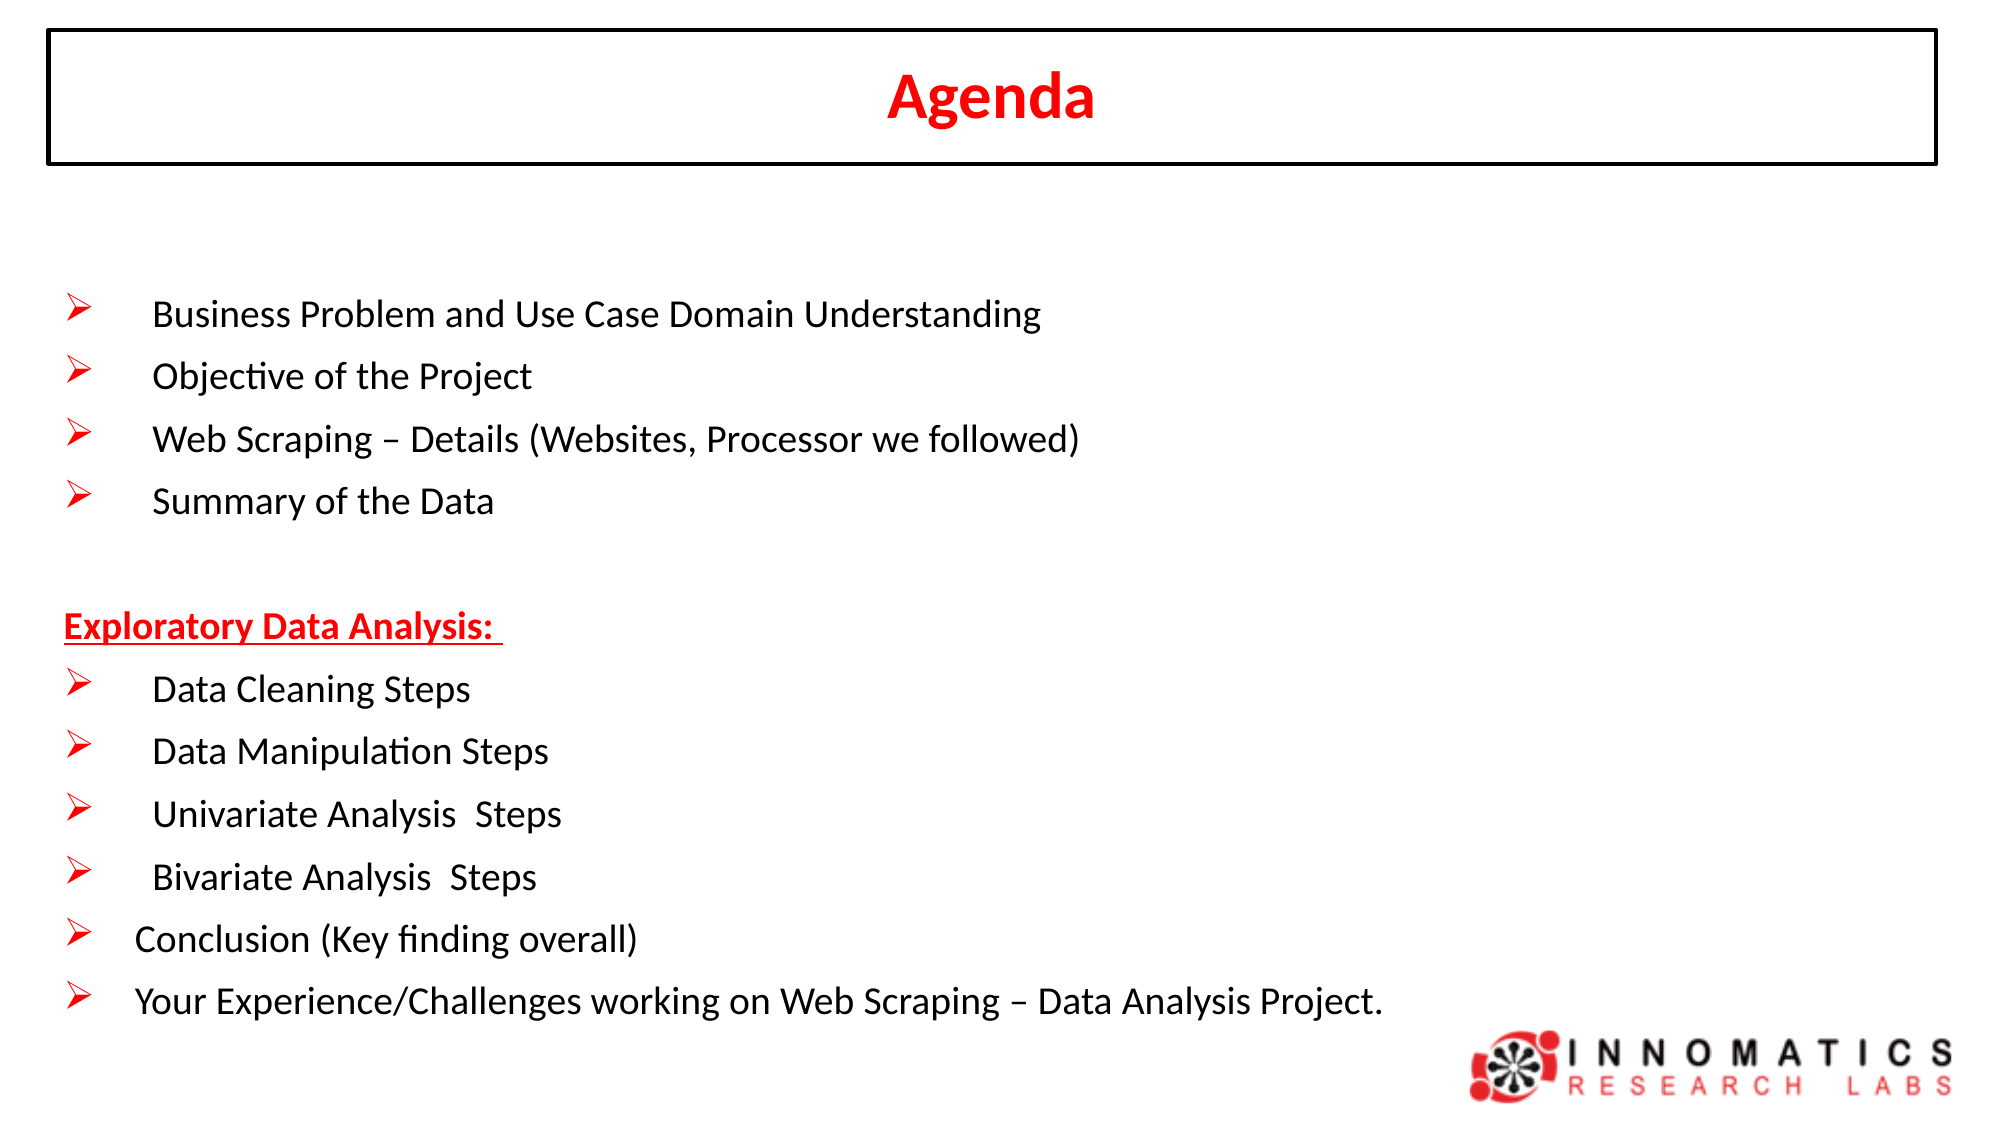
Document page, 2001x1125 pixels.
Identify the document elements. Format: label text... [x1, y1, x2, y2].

list Business Problem and Use Case Domain Understanding Objective of the Project Web Scraping – Details (Websites, Processor we followed) Summary of the Data Exploratory Data Analysis: Data Cleaning Steps Data Manipulation Steps Univariate Analysis Steps Bivariate Analysis Steps Conclusion (Key finding overall) Your Experience/Challenges working on Web Scraping – Data Analysis Project. [48, 209, 1937, 1036]
text_box [46, 28, 1938, 166]
picture [1445, 1014, 1975, 1125]
